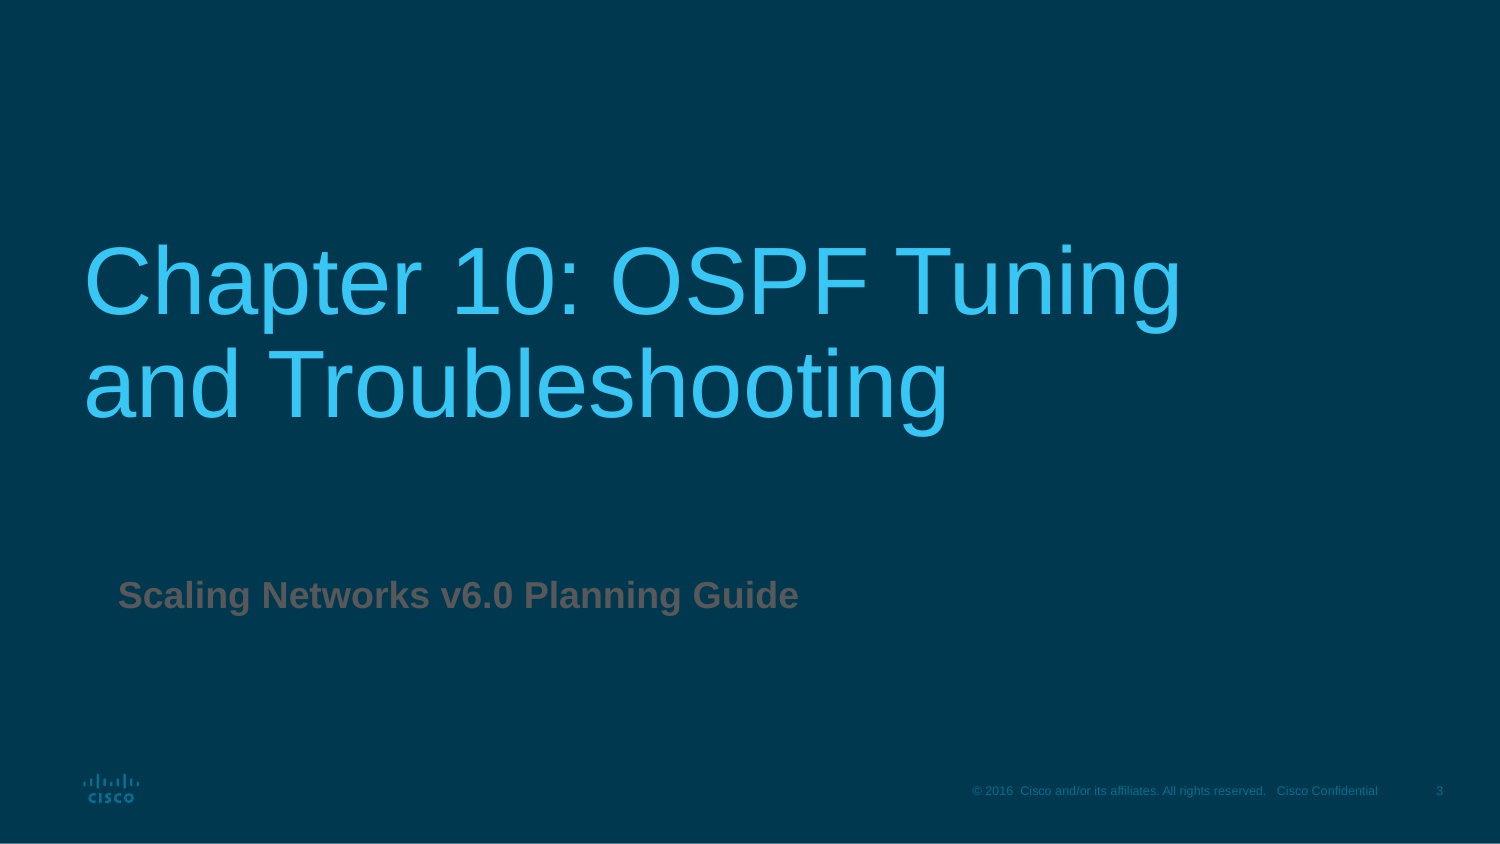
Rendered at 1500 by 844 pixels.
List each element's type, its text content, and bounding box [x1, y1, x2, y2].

text_box Scaling Networks v6.0 Planning Guide [103, 563, 853, 624]
title Chapter 10: OSPF Tuning and Troubleshooting [68, 150, 1315, 446]
